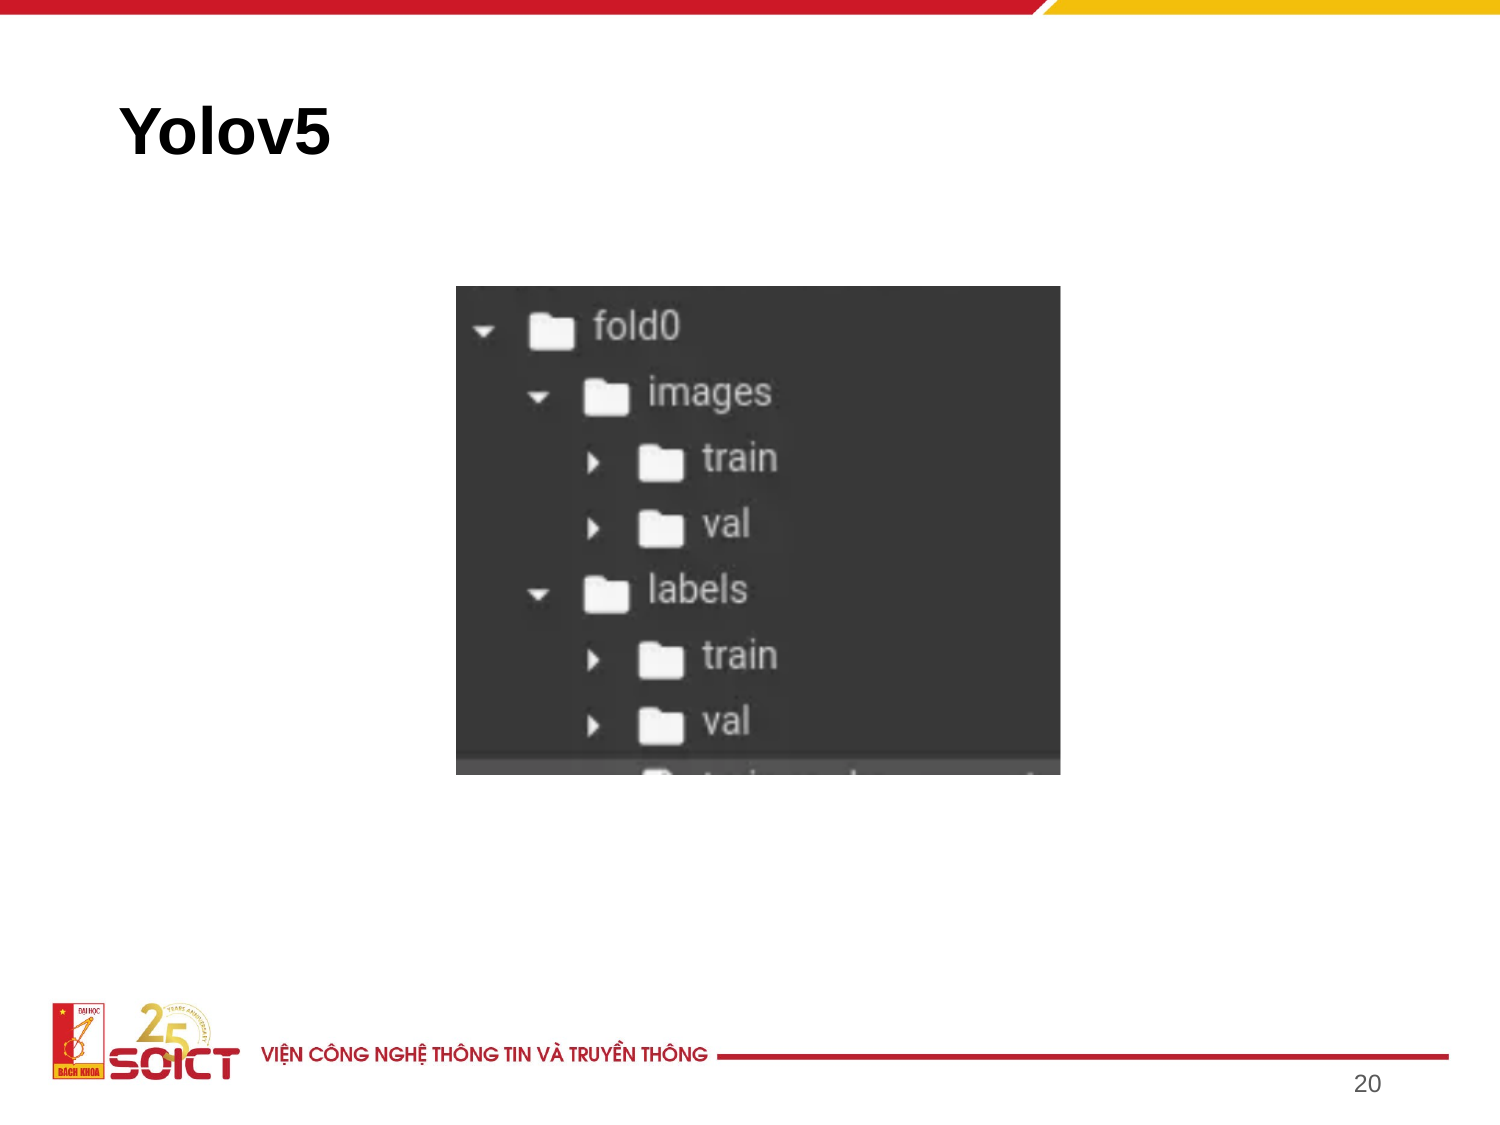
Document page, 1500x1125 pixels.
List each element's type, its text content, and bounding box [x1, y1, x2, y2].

picture [0, 0, 1500, 1125]
title Yolov5 [103, 24, 1397, 242]
slide_number 20 [1209, 1052, 1397, 1112]
